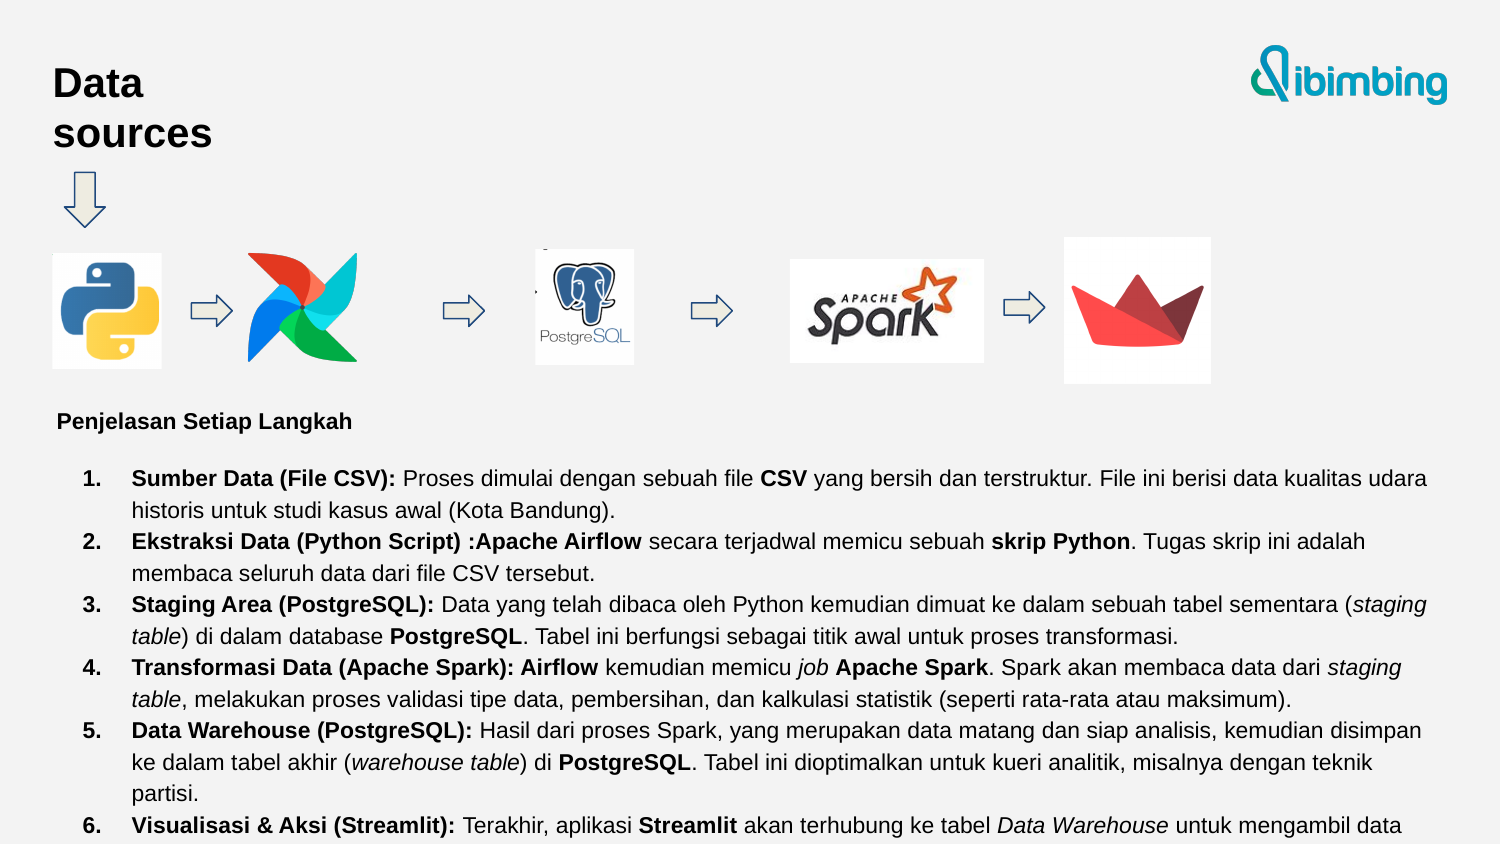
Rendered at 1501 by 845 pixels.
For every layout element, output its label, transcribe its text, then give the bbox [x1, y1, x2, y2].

picture [1251, 44, 1447, 105]
text_box [191, 295, 233, 327]
text_box [1004, 291, 1045, 324]
picture [535, 249, 635, 366]
picture [247, 252, 358, 363]
text_box [691, 295, 733, 327]
picture [789, 258, 985, 363]
text_box [64, 172, 106, 228]
text_box [443, 295, 485, 327]
text_box Data sources [37, 40, 322, 109]
picture [1064, 237, 1212, 385]
text_box Penjelasan Setiap Langkah Sumber Data (File CSV): Proses dimulai dengan sebuah file CSV yang bersih dan terstruktur. File ini berisi data kualitas udara historis untuk studi kasus awal (Kota Bandung). Ekstraksi Data (Python Script) :Apache Airflow secara terjadwal memicu sebuah skrip Python. Tugas skrip ini adalah membaca seluruh data dari file CSV tersebut. Staging Area (PostgreSQL): Data yang telah dibaca oleh Python kemudian dimuat ke dalam sebuah tabel sementara (staging table) di dalam database PostgreSQL. Tabel ini berfungsi sebagai titik awal untuk proses transformasi. Transformasi Data (Apache Spark): Airflow kemudian memicu job Apache Spark. Spark akan membaca data dari staging table, melakukan proses validasi tipe data, pembersihan, dan kalkulasi statistik (seperti rata-rata atau maksimum). Data Warehouse (PostgreSQL): Hasil dari proses Spark, yang merupakan data matang dan siap analisis, kemudian disimpan ke dalam tabel akhir (warehouse table) di PostgreSQL. Tabel ini dioptimalkan untuk kueri analitik, misalnya dengan teknik partisi. Visualisasi & Aksi (Streamlit): Terakhir, aplikasi Streamlit akan terhubung ke tabel Data Warehouse untuk mengambil data matang dan menampilkannya sebagai dashboard interaktif yang berisi grafik, tabel, dan peta kepada pengguna. [41, 388, 1459, 456]
picture [1433, 78, 1441, 90]
picture [51, 252, 163, 369]
